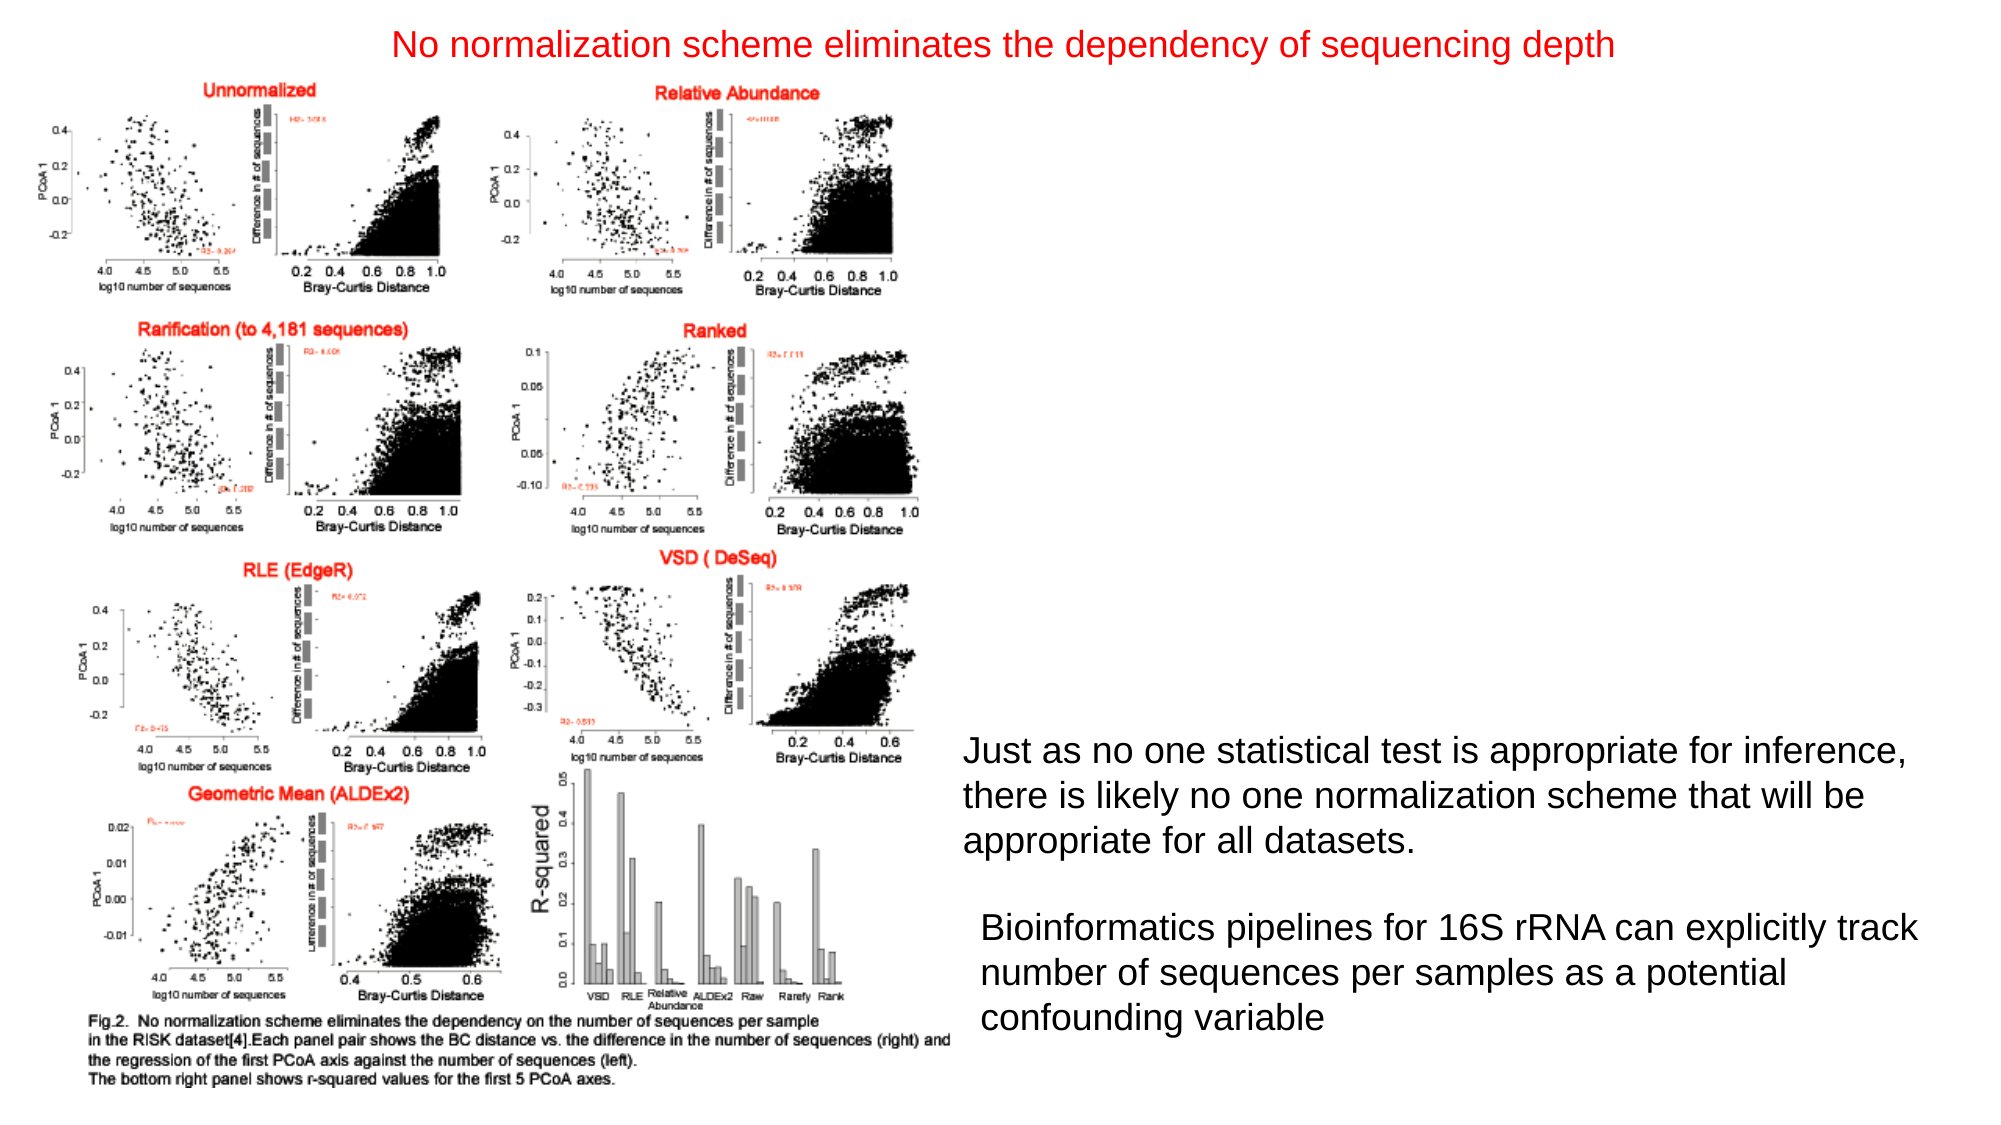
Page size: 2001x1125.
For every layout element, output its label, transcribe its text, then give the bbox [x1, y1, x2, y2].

text_box Just as no one statistical test is appropriate for inference, there is likely no one normalization scheme that will be appropriate for all datasets. [997, 719, 1948, 869]
picture [0, 78, 997, 1088]
text_box Bioinformatics pipelines for 16S rRNA can explicitly track number of sequences per samples as a potential confounding variable [997, 895, 1966, 1046]
text_box No normalization scheme eliminates the dependency of sequencing depth [376, 12, 1631, 73]
